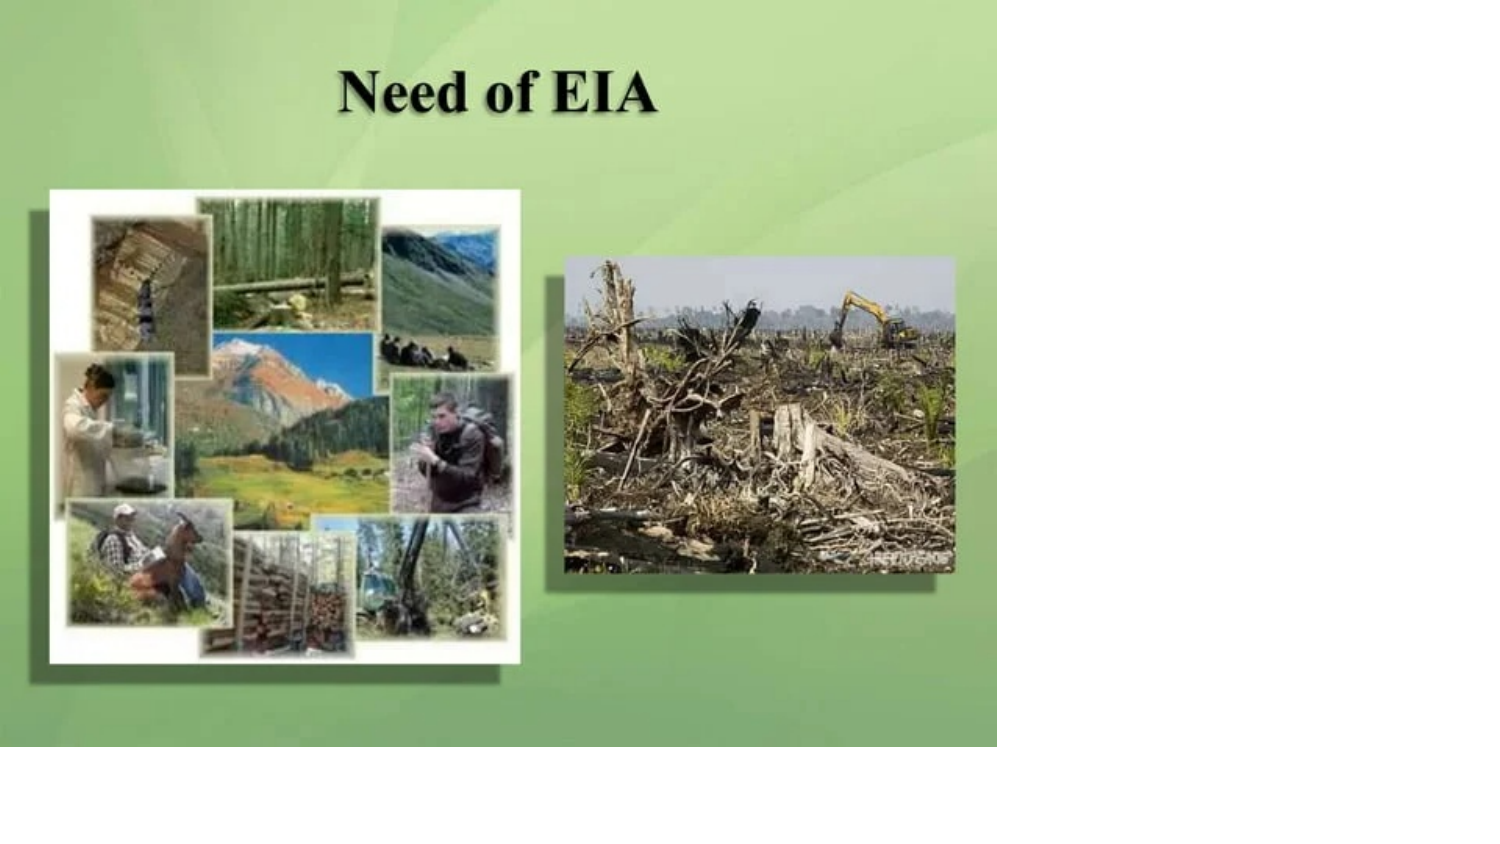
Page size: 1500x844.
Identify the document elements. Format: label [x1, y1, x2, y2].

picture [0, 0, 997, 748]
